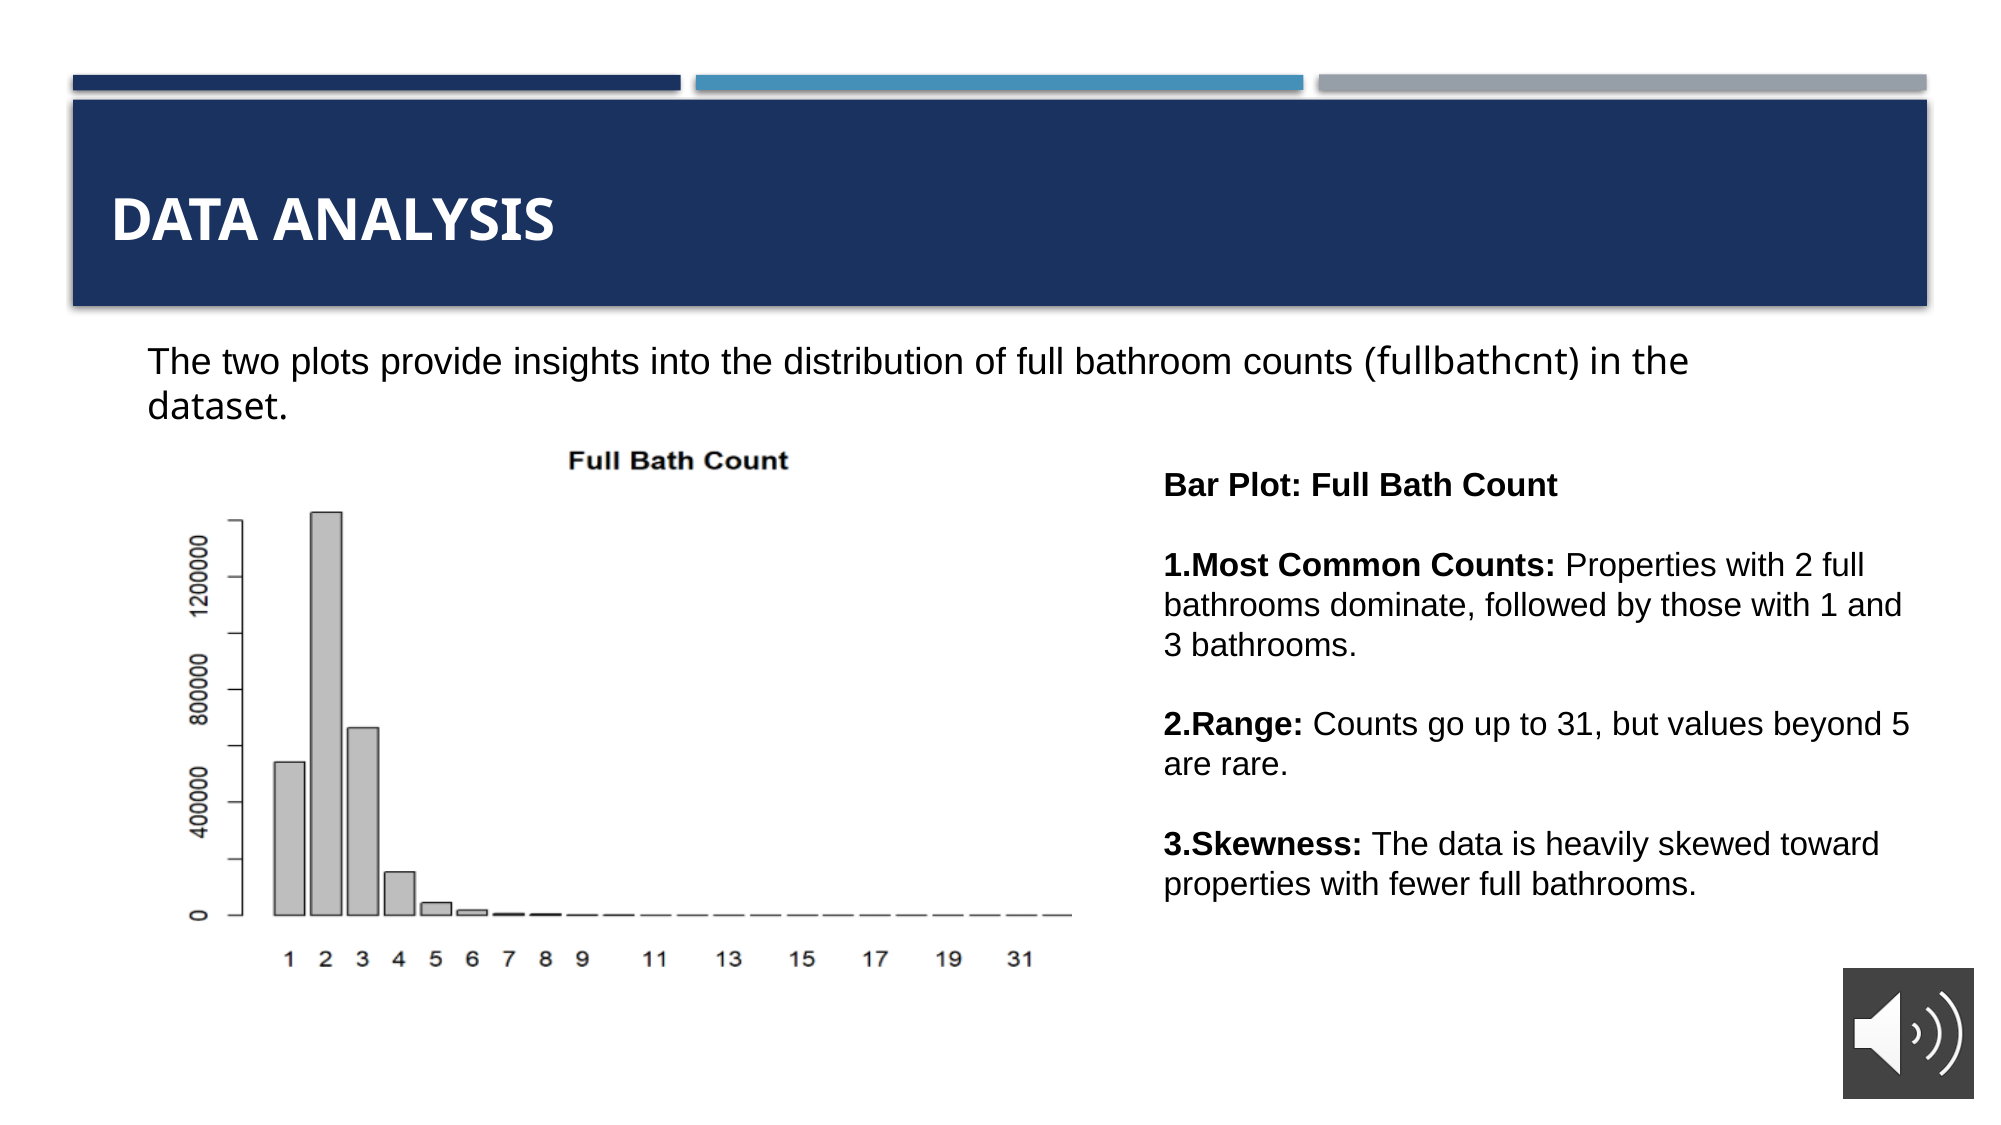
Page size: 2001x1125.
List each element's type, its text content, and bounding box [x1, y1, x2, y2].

picture [143, 425, 1073, 982]
text_box Bar Plot: Full Bath Count Most Common Counts: Properties with 2 full bathrooms dominate, followed by those with 1 and 3 bathrooms. Range: Counts go up to 31, but values beyond 5 are rare. Skewness: The data is heavily skewed toward properties with fewer full bathrooms. [1148, 455, 1945, 955]
title Data ANALYSIS [95, 119, 1905, 330]
picture [1841, 966, 1976, 1101]
text_box The two plots provide insights into the distribution of full bathroom counts (fullbathcnt) in the dataset. [132, 329, 1856, 480]
